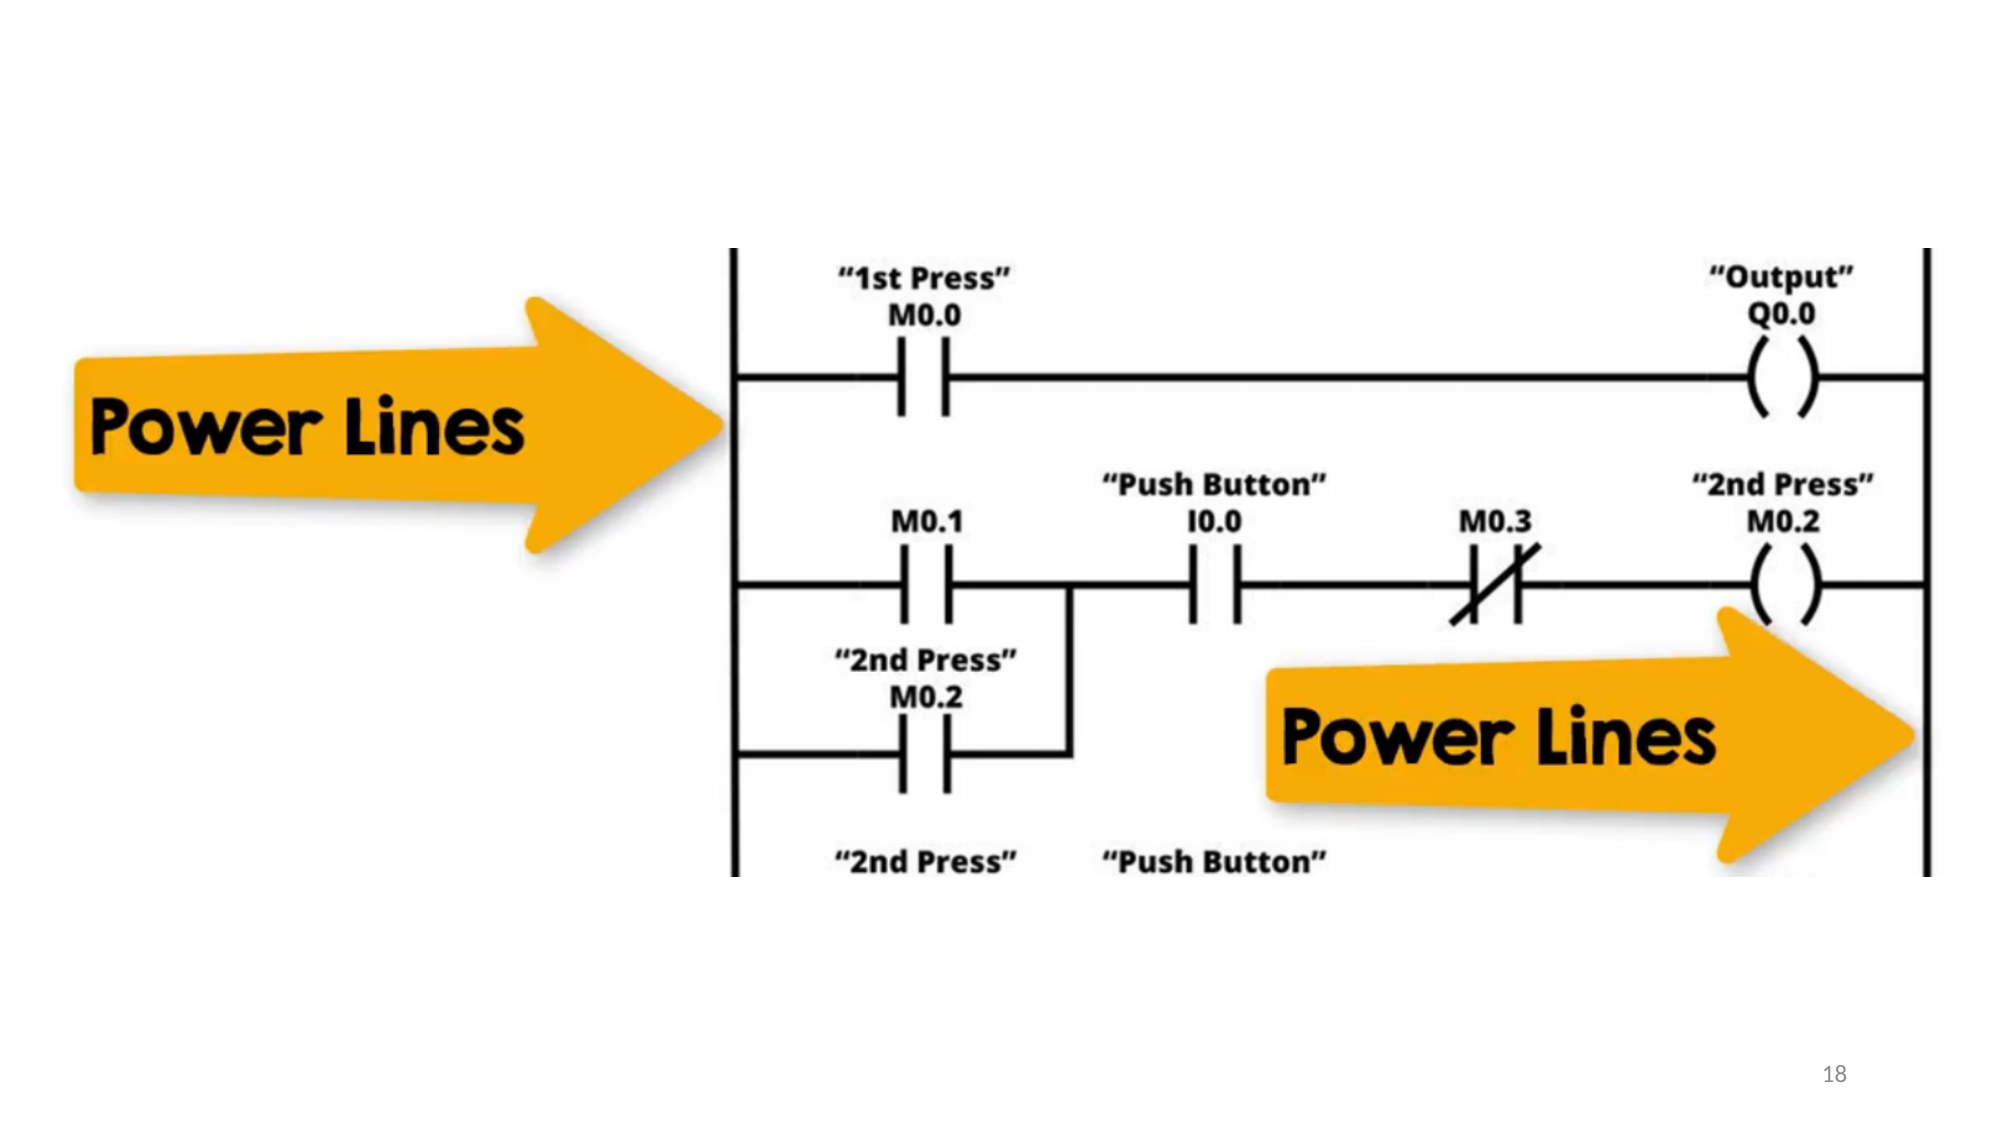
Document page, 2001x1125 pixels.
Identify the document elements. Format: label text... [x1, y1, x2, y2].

picture [19, 247, 1981, 877]
slide_number 18 [1412, 1042, 1863, 1103]
